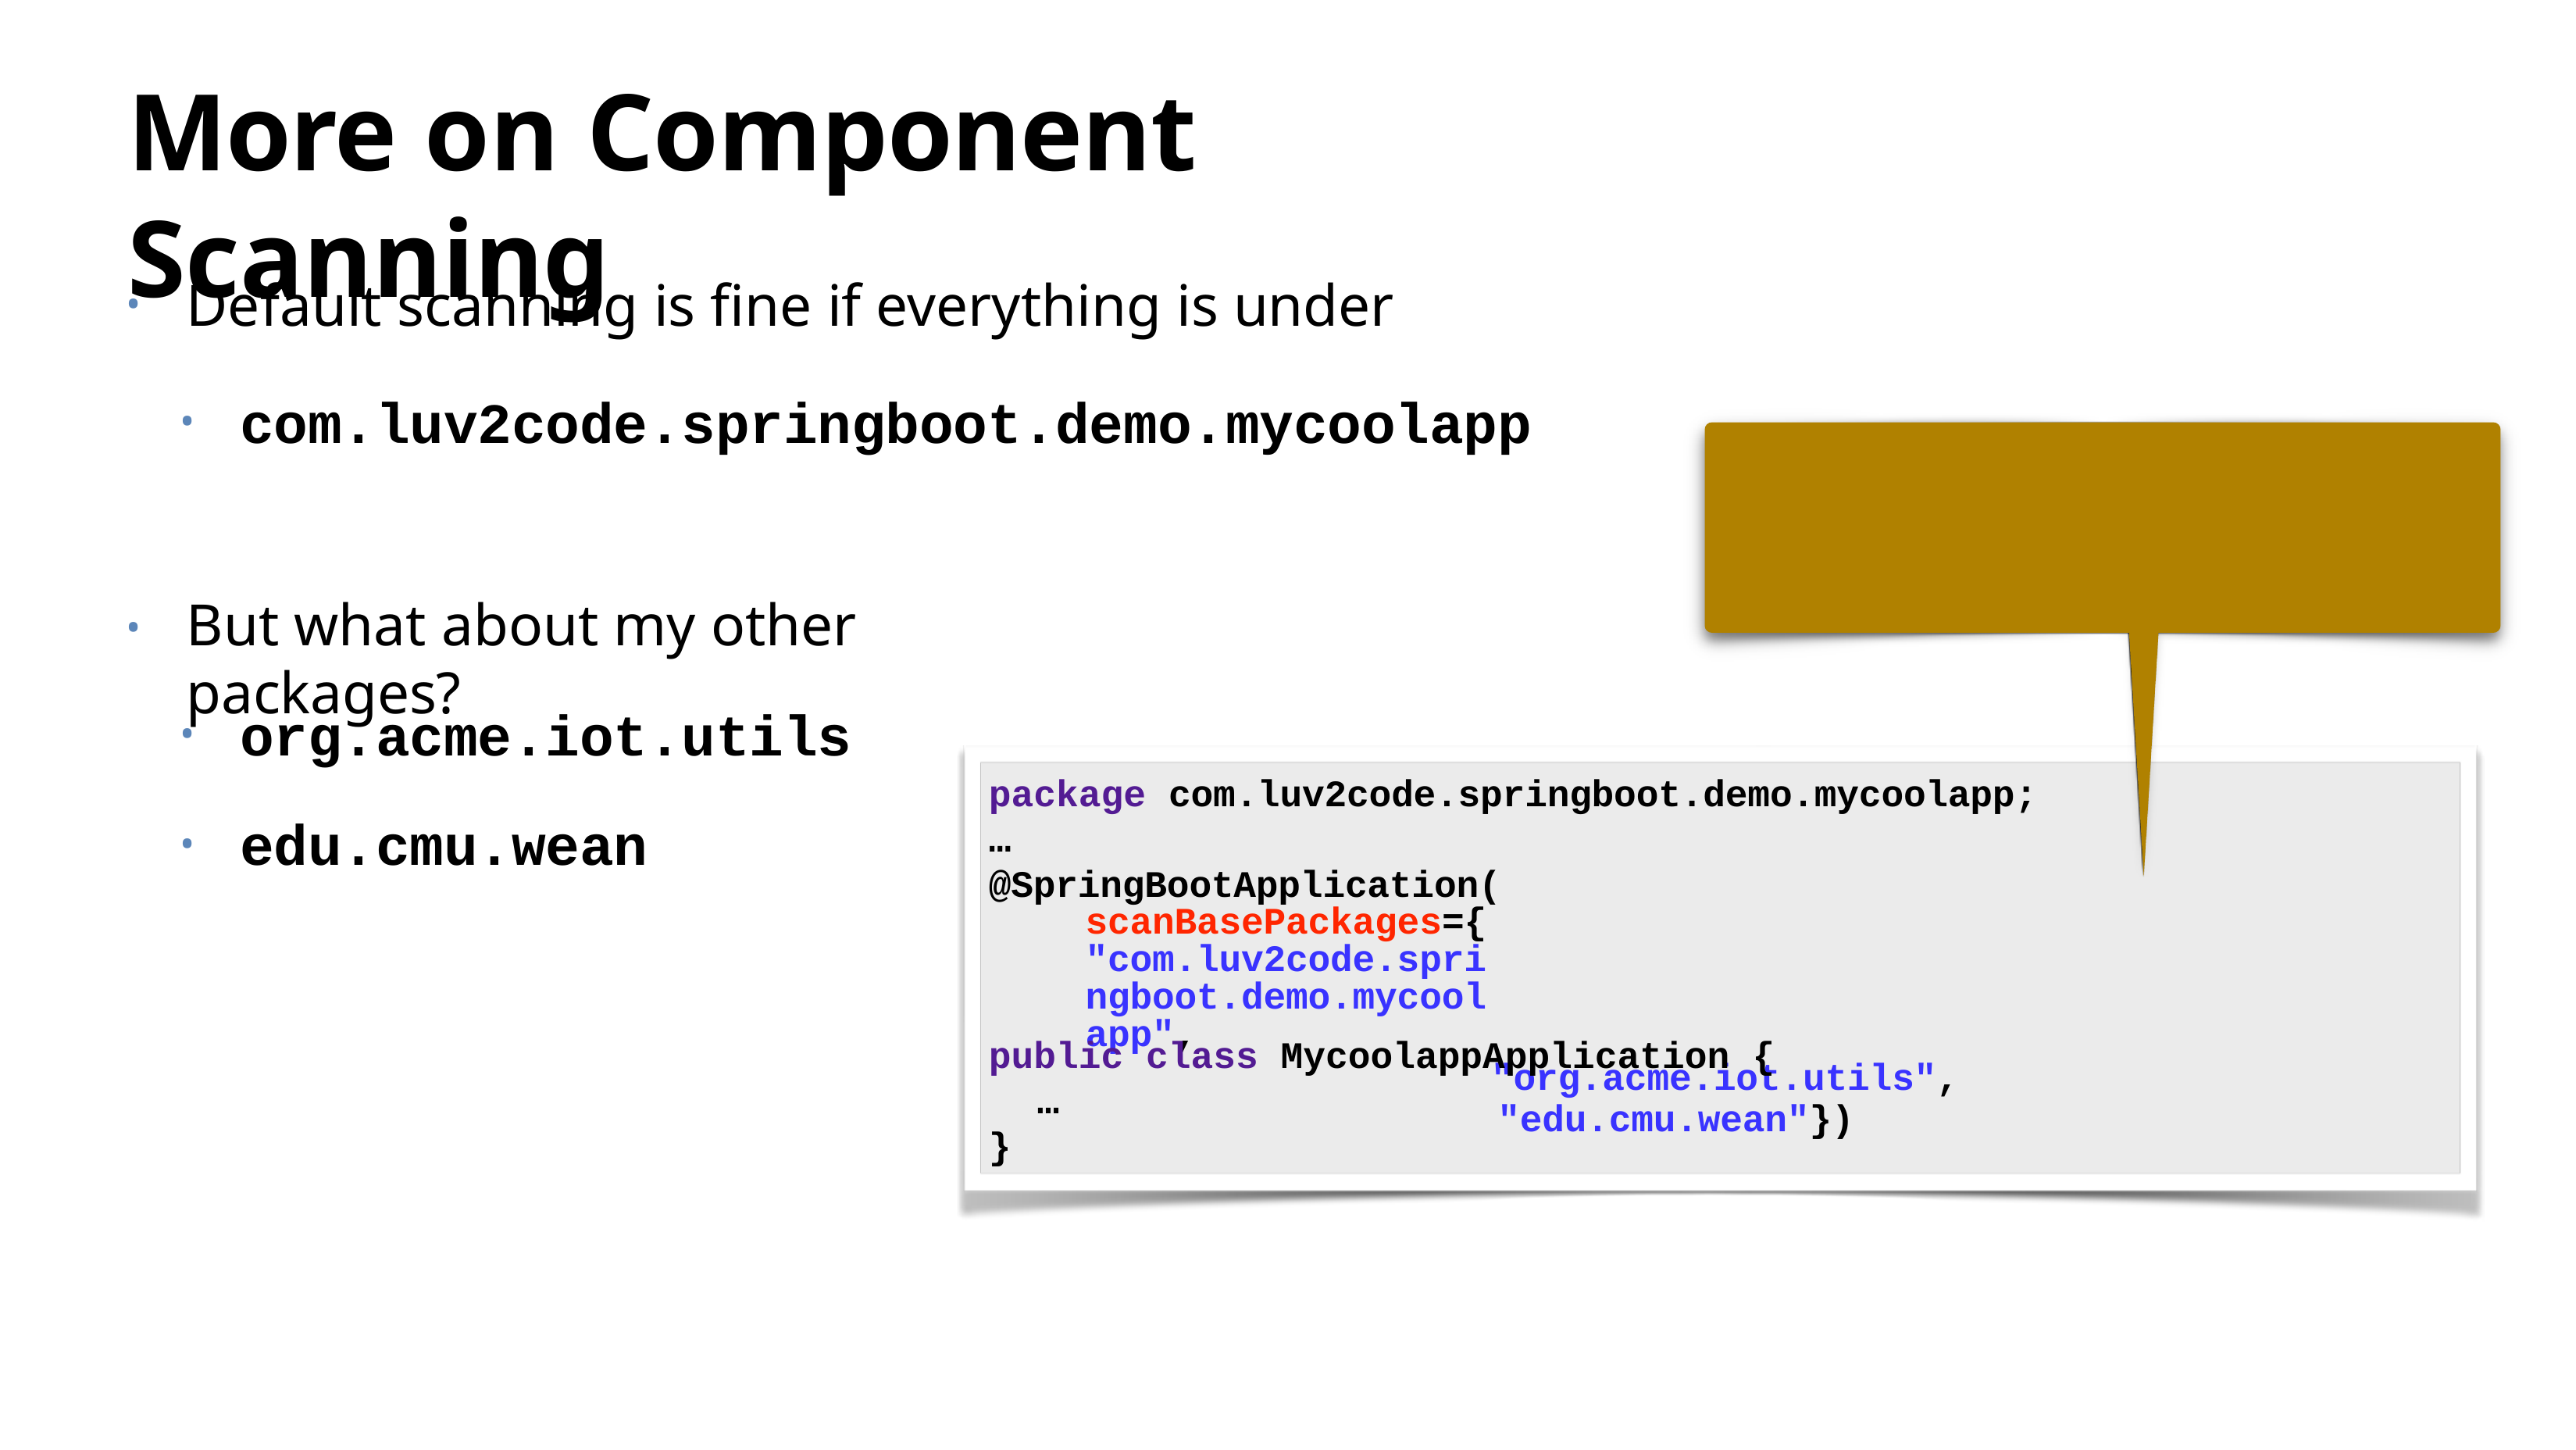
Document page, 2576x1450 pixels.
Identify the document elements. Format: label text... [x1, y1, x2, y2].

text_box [956, 745, 2485, 1222]
text_box But what about my other packages? [184, 586, 1094, 726]
text_box org.acme.iot.utils edu.cmu.wean [178, 696, 860, 877]
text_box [1650, 233, 2555, 1068]
title More on Component Scanning [126, 62, 1593, 266]
text_box • [124, 599, 151, 650]
text_box Default scanning is fine if everything is under com.luv2code.springboot.demo.mycoolapp Explicitly list base packages to scan [121, 266, 1647, 529]
